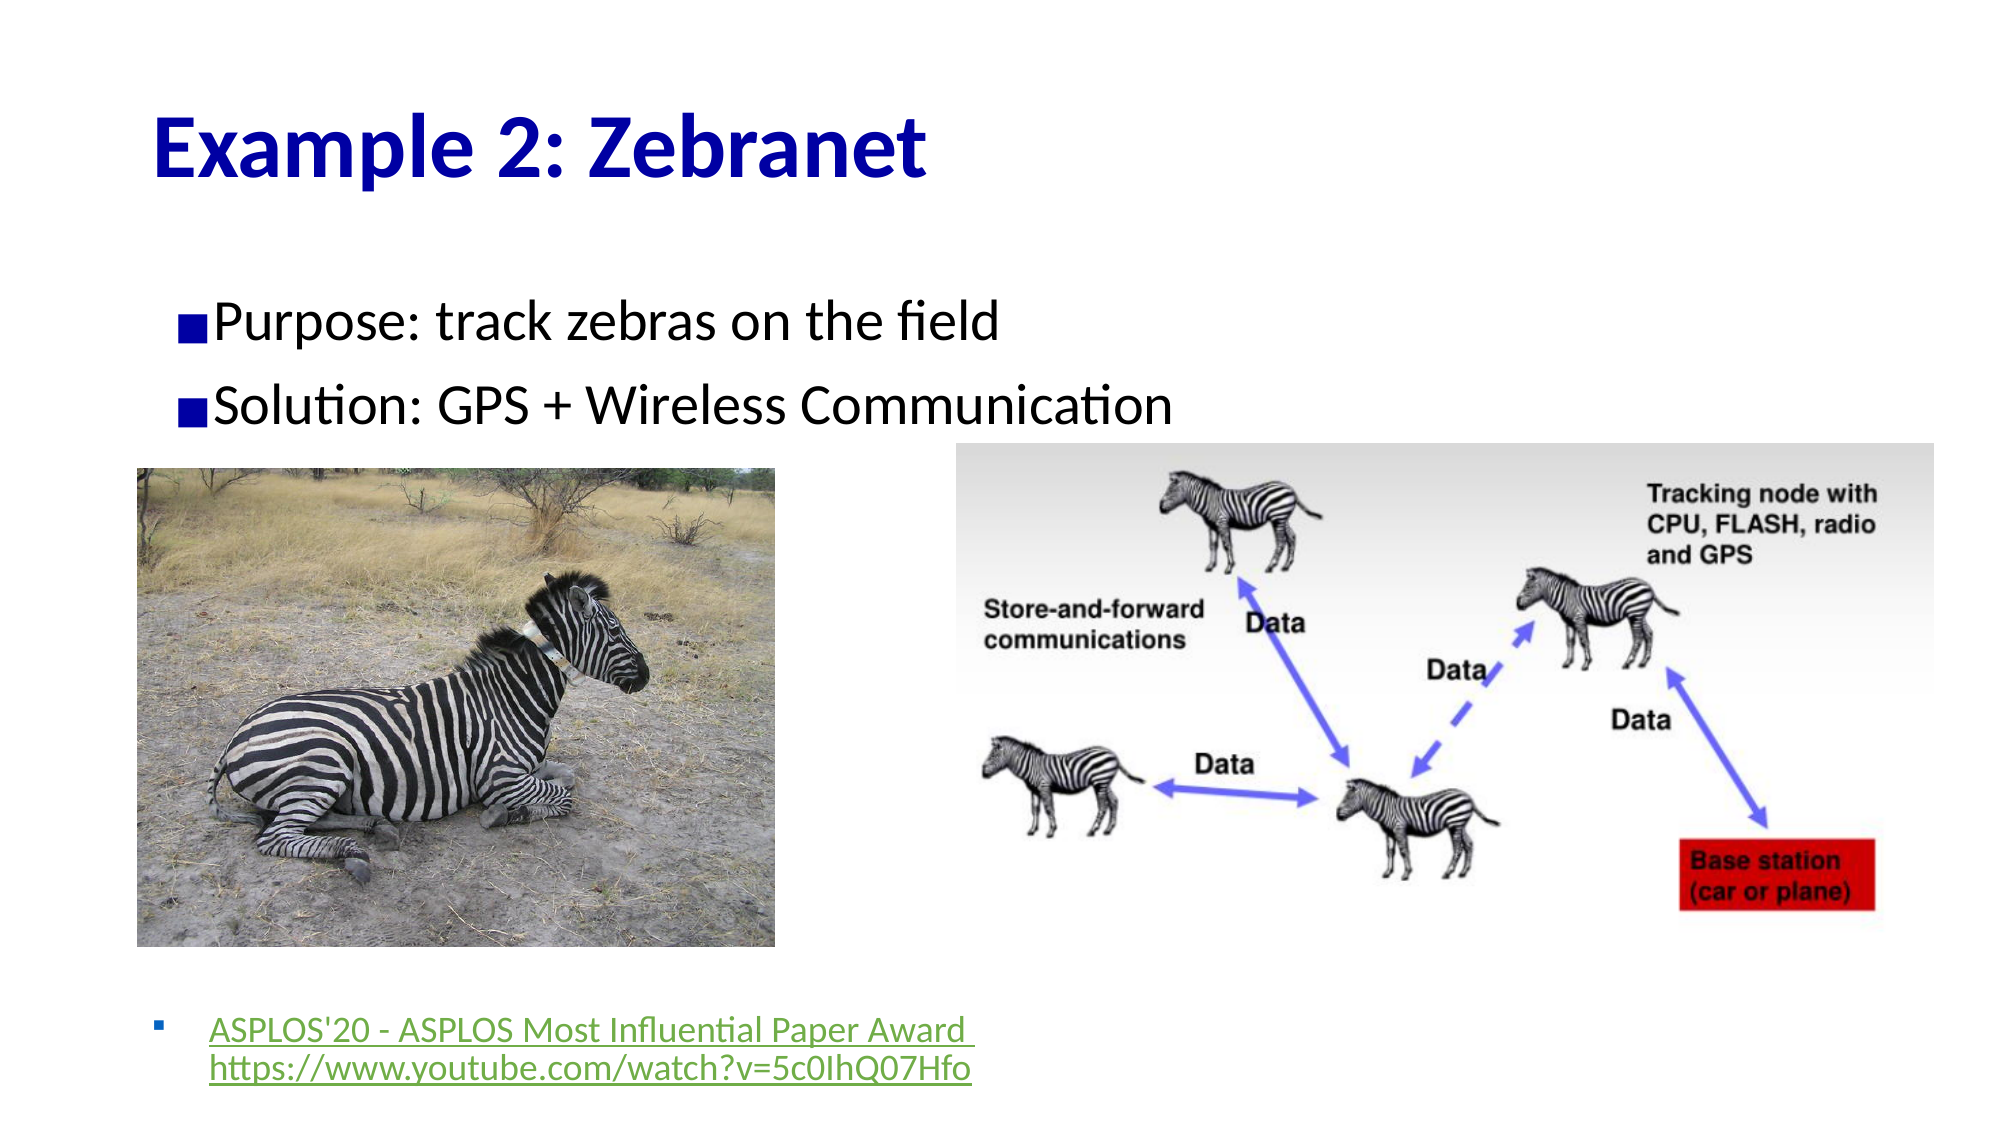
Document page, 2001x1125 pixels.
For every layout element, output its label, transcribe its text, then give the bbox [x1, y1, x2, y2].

picture [137, 468, 775, 947]
title Example 2: Zebranet [137, 74, 1863, 221]
text_box ASPLOS'20 - ASPLOS Most Influential Paper Award https://www.youtube.com/watch?v=5c0IhQ07Hfo [137, 1004, 1291, 1096]
picture [955, 443, 1934, 972]
list Purpose: track zebras on the field Solution: GPS + Wireless Communication [137, 282, 1863, 997]
